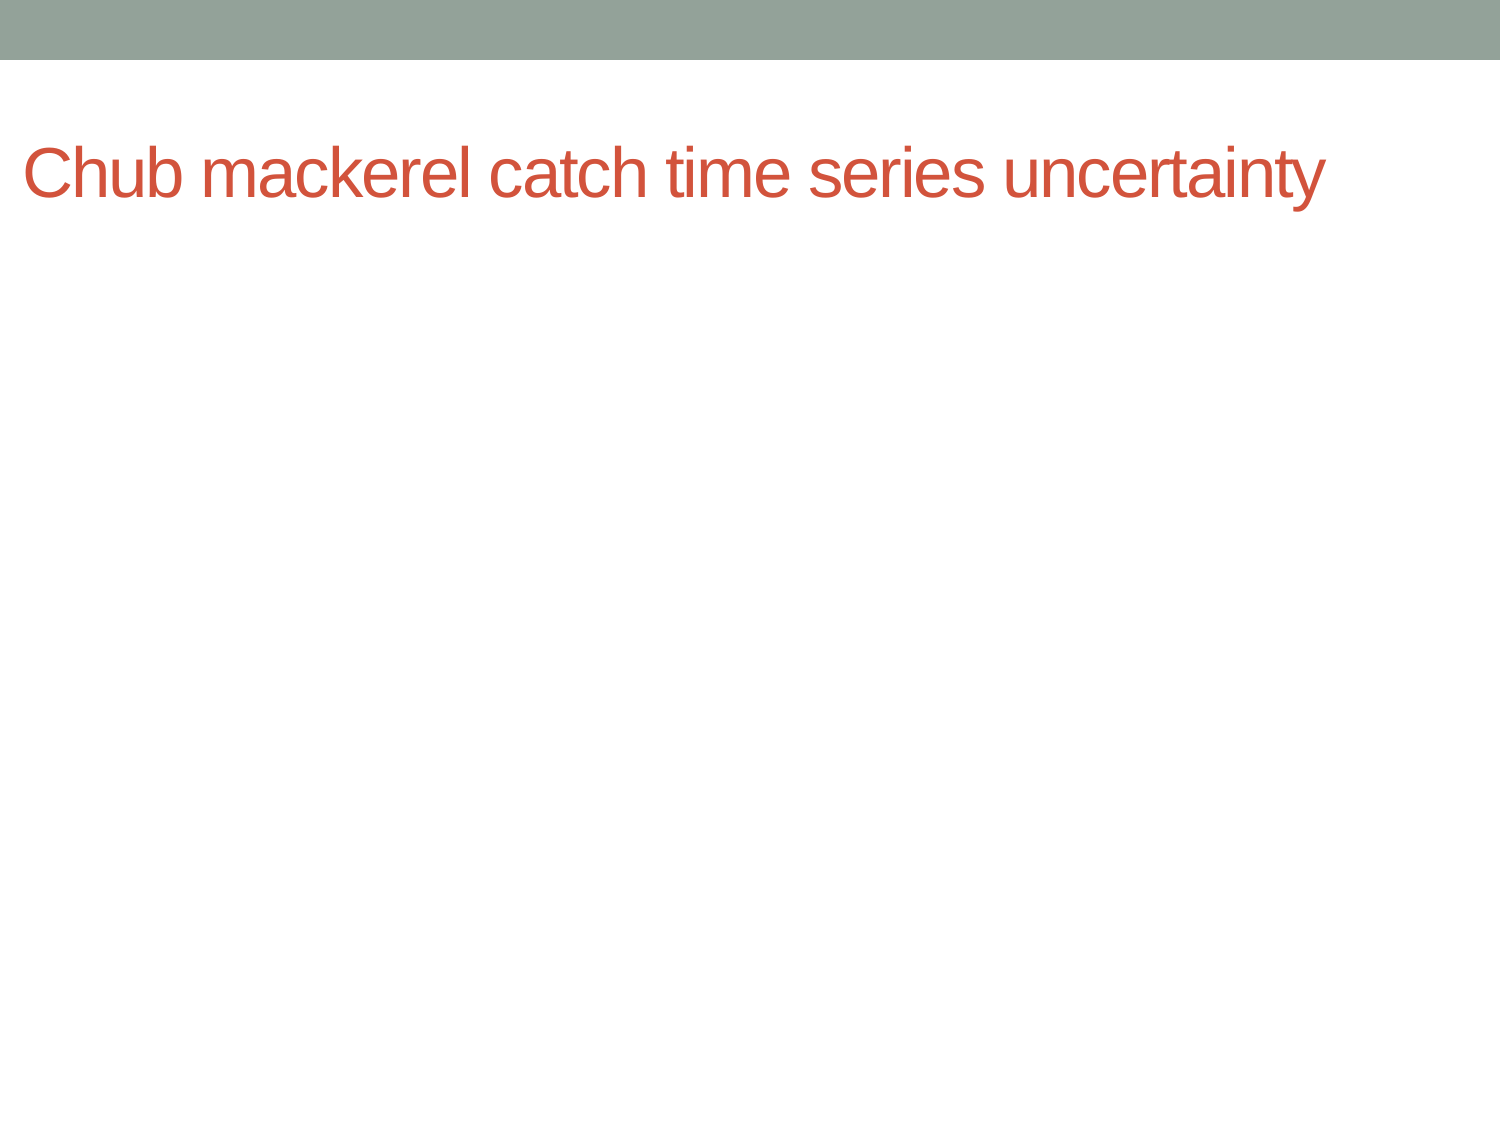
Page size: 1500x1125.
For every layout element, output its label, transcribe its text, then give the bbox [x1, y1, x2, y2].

title Chub mackerel catch time series uncertainty [7, 87, 1493, 250]
